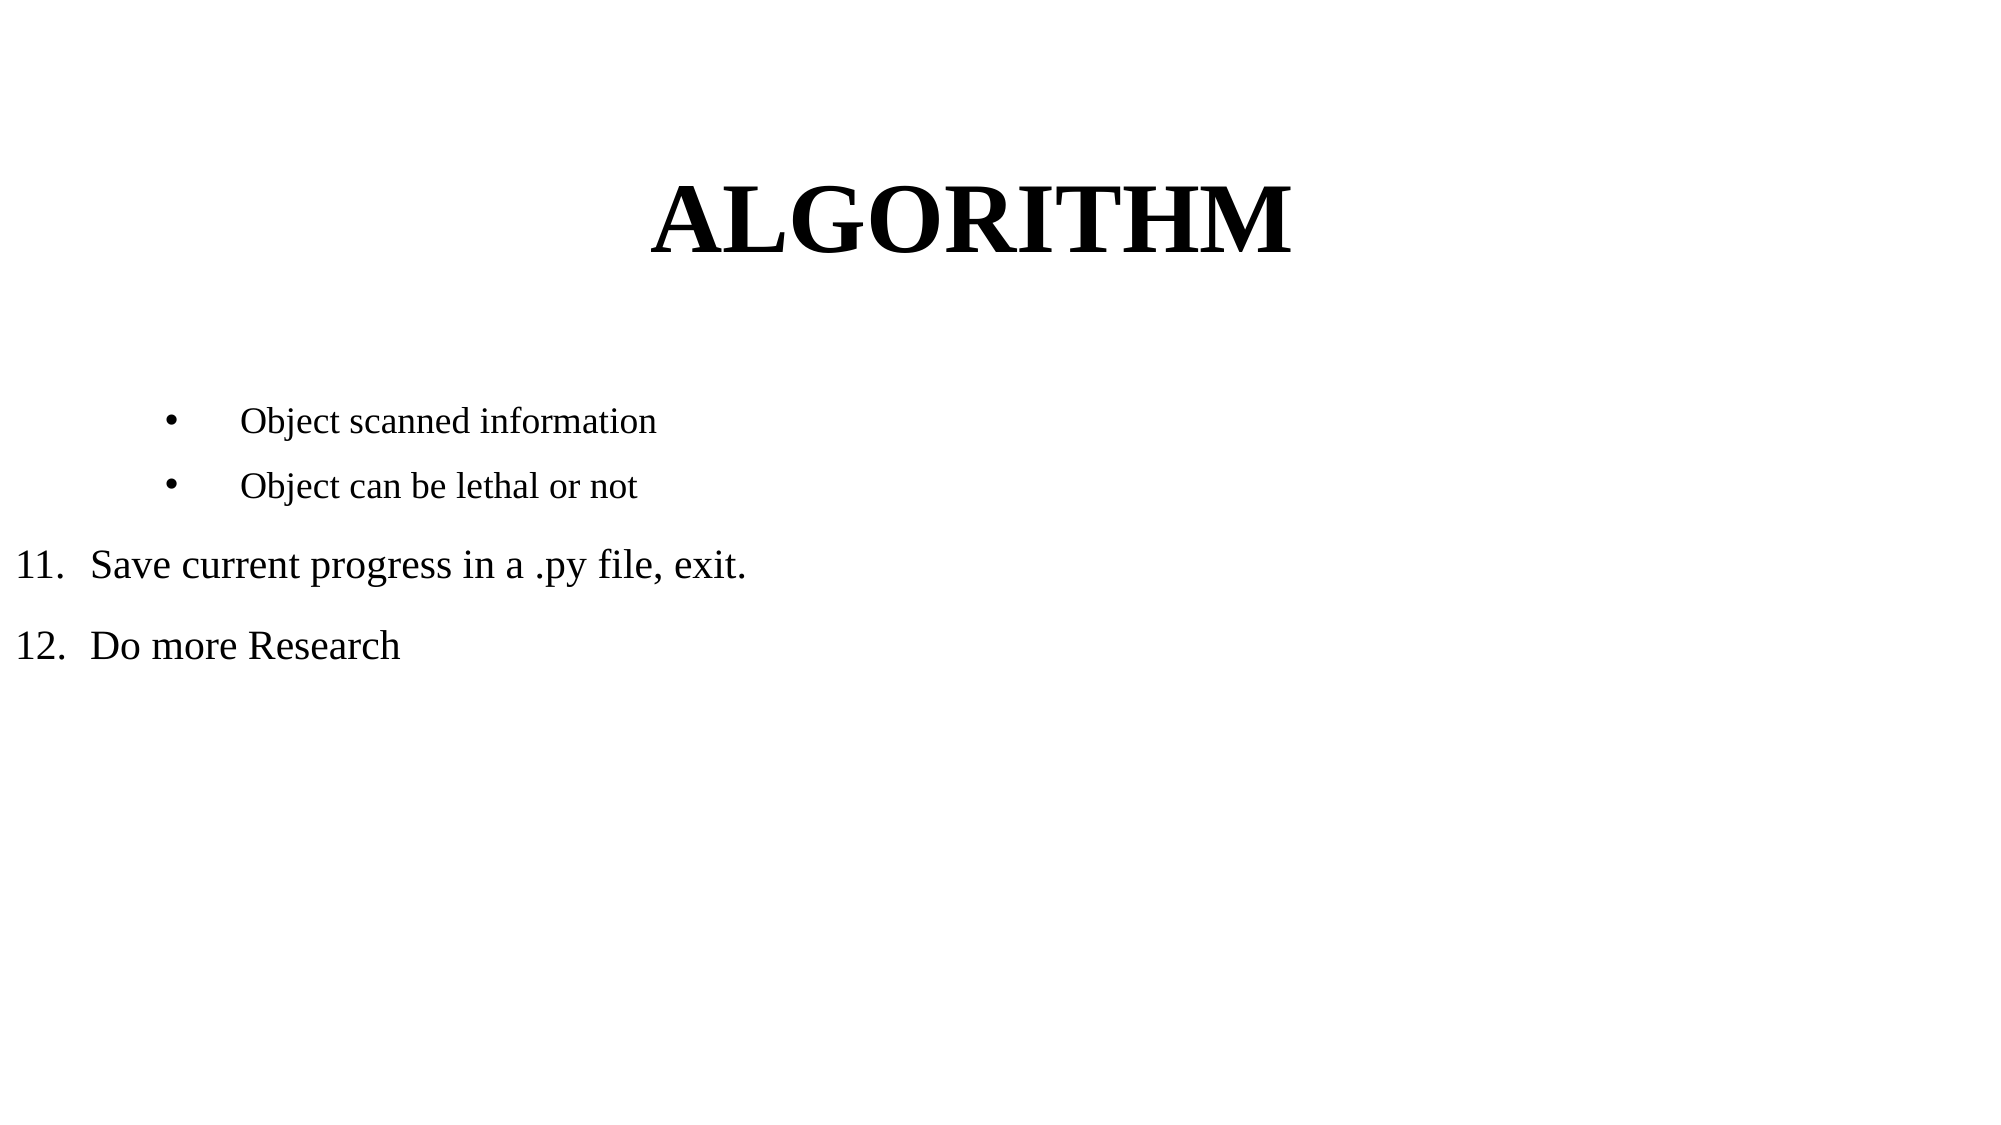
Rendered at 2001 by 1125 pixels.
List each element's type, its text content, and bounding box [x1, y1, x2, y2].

subtitle Object scanned information Object can be lethal or not Save current progress in a .py file, exit. Do more Research [0, 319, 2000, 1125]
title Algorithm [222, 10, 1723, 282]
